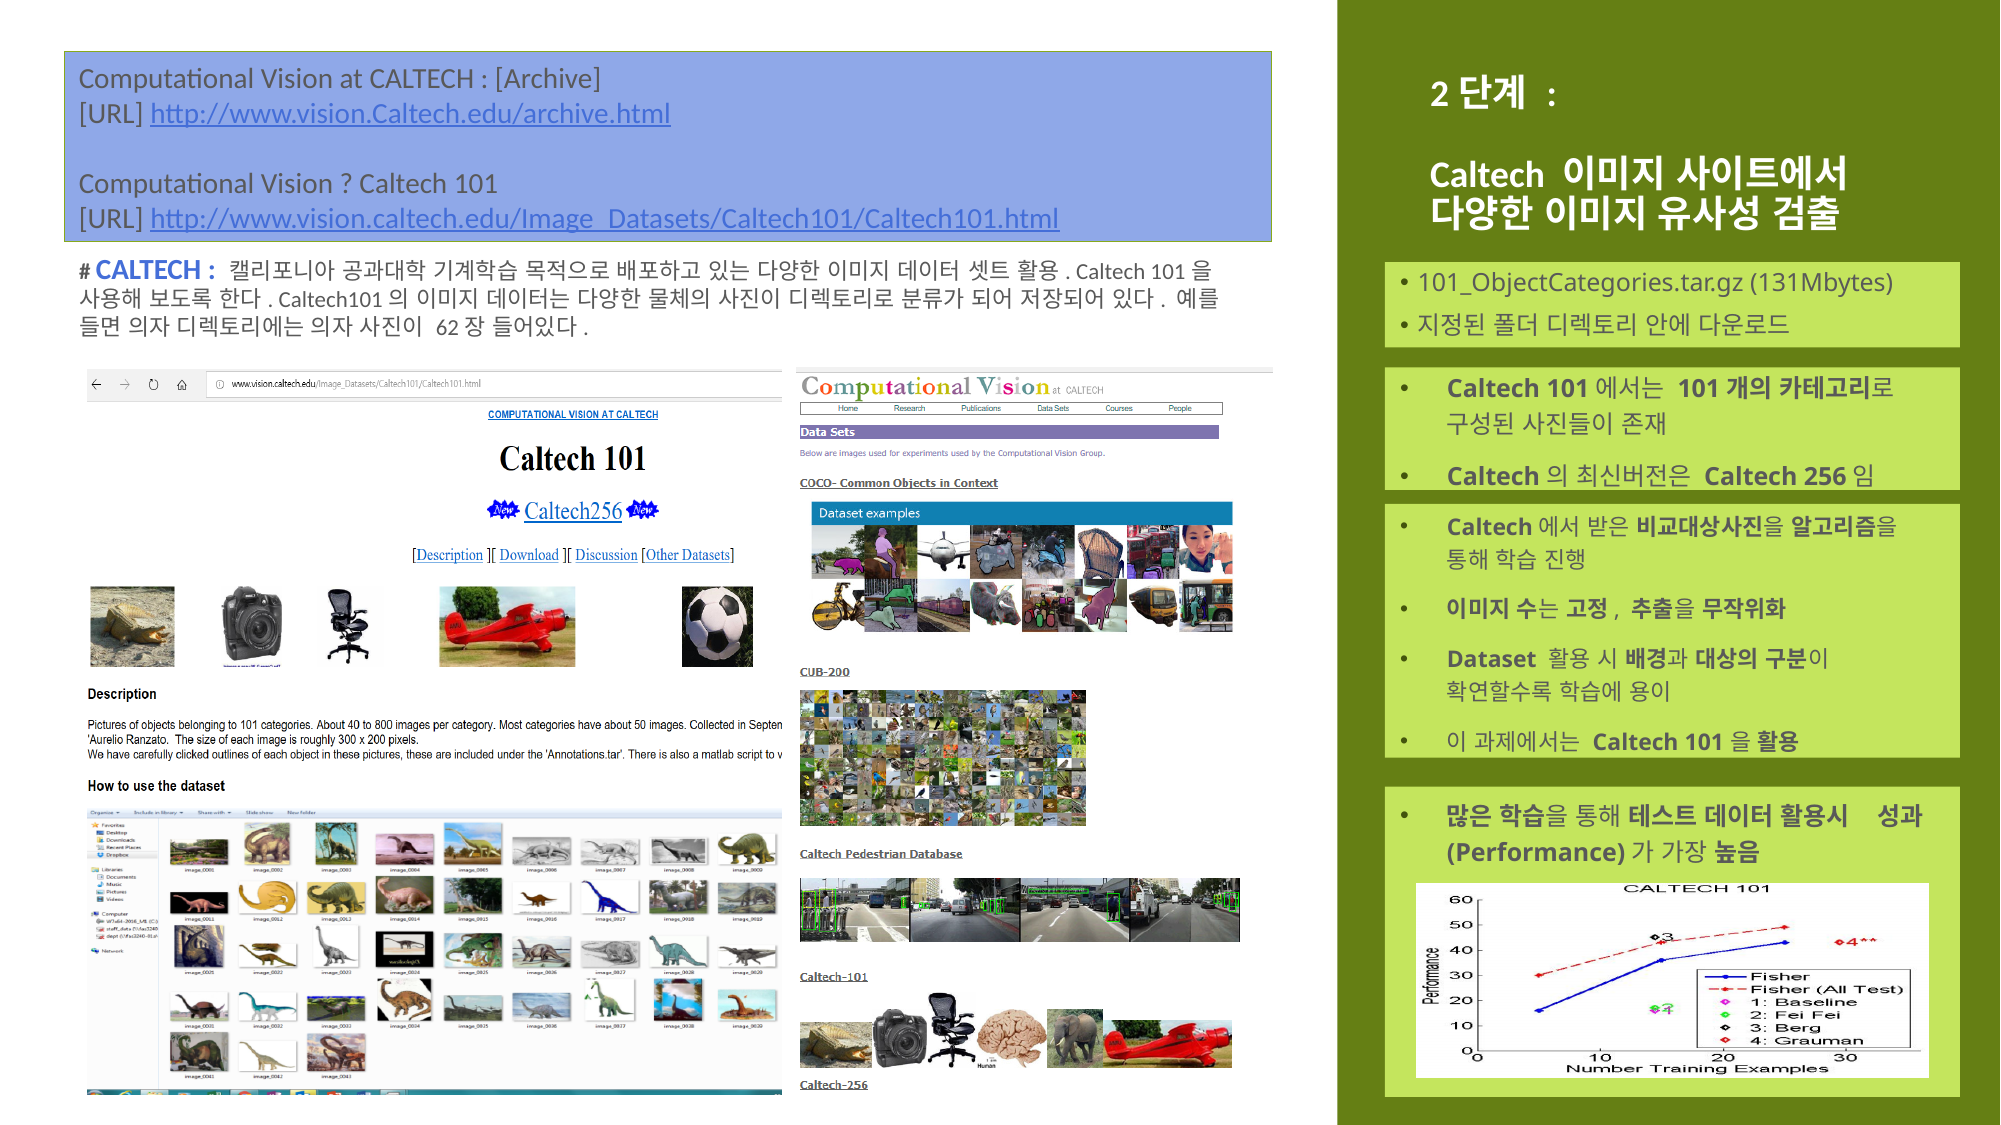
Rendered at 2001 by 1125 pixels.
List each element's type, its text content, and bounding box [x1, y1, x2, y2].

text_box Computational Vision at CALTECH : [Archive] [URL] http://www.vision.Caltech.edu/archive.html Computational Vision ? Caltech 101 [URL] http://www.vision.caltech.edu/Image_Datasets/Caltech101/Caltech101.html [64, 51, 1272, 242]
text_box 101_ObjectCategories.tar.gz (131Mbytes) 지정된 폴더 디렉토리 안에 다운로드 [1384, 262, 1960, 348]
title 2단계 : Caltech 이미지 사이트에서 다양한 이미지 유사성 검출 [1415, 51, 1928, 244]
picture [1416, 883, 1929, 1078]
list Caltech 101에서는 101개의 카테고리로 구성된 사진들이 존재 Caltech의 최신버전은 Caltech 256임 [1384, 367, 1960, 490]
text_box 많은 학습을 통해 테스트 데이터 활용시 성과(Performance)가 가장 높음 [1384, 786, 1960, 1097]
text_box Caltech에서 받은 비교대상사진을 알고리즘을 통해 학습 진행 이미지 수는 고정, 추출을 무작위화 Dataset 활용 시 배경과 대상의 구분이 확연할수록 학습에 용이 이 과제에서는 Caltech 101을 활용 [1384, 503, 1960, 758]
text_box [87, 367, 1273, 1095]
text_box # CALTECH : 캘리포니아 공과대학 기계학습 목적으로 배포하고 있는 다양한 이미지 데이터 셋트 활용. Caltech 101을 사용해 보도록 한다. Caltech101의 이미지 데이터는 다양한 물체의 사진이 디렉토리로 분류가 되어 저장되어 있다. 예를 들면 의자 디렉토리에는 의자 사진이 62장 들어있다. [64, 242, 1272, 348]
